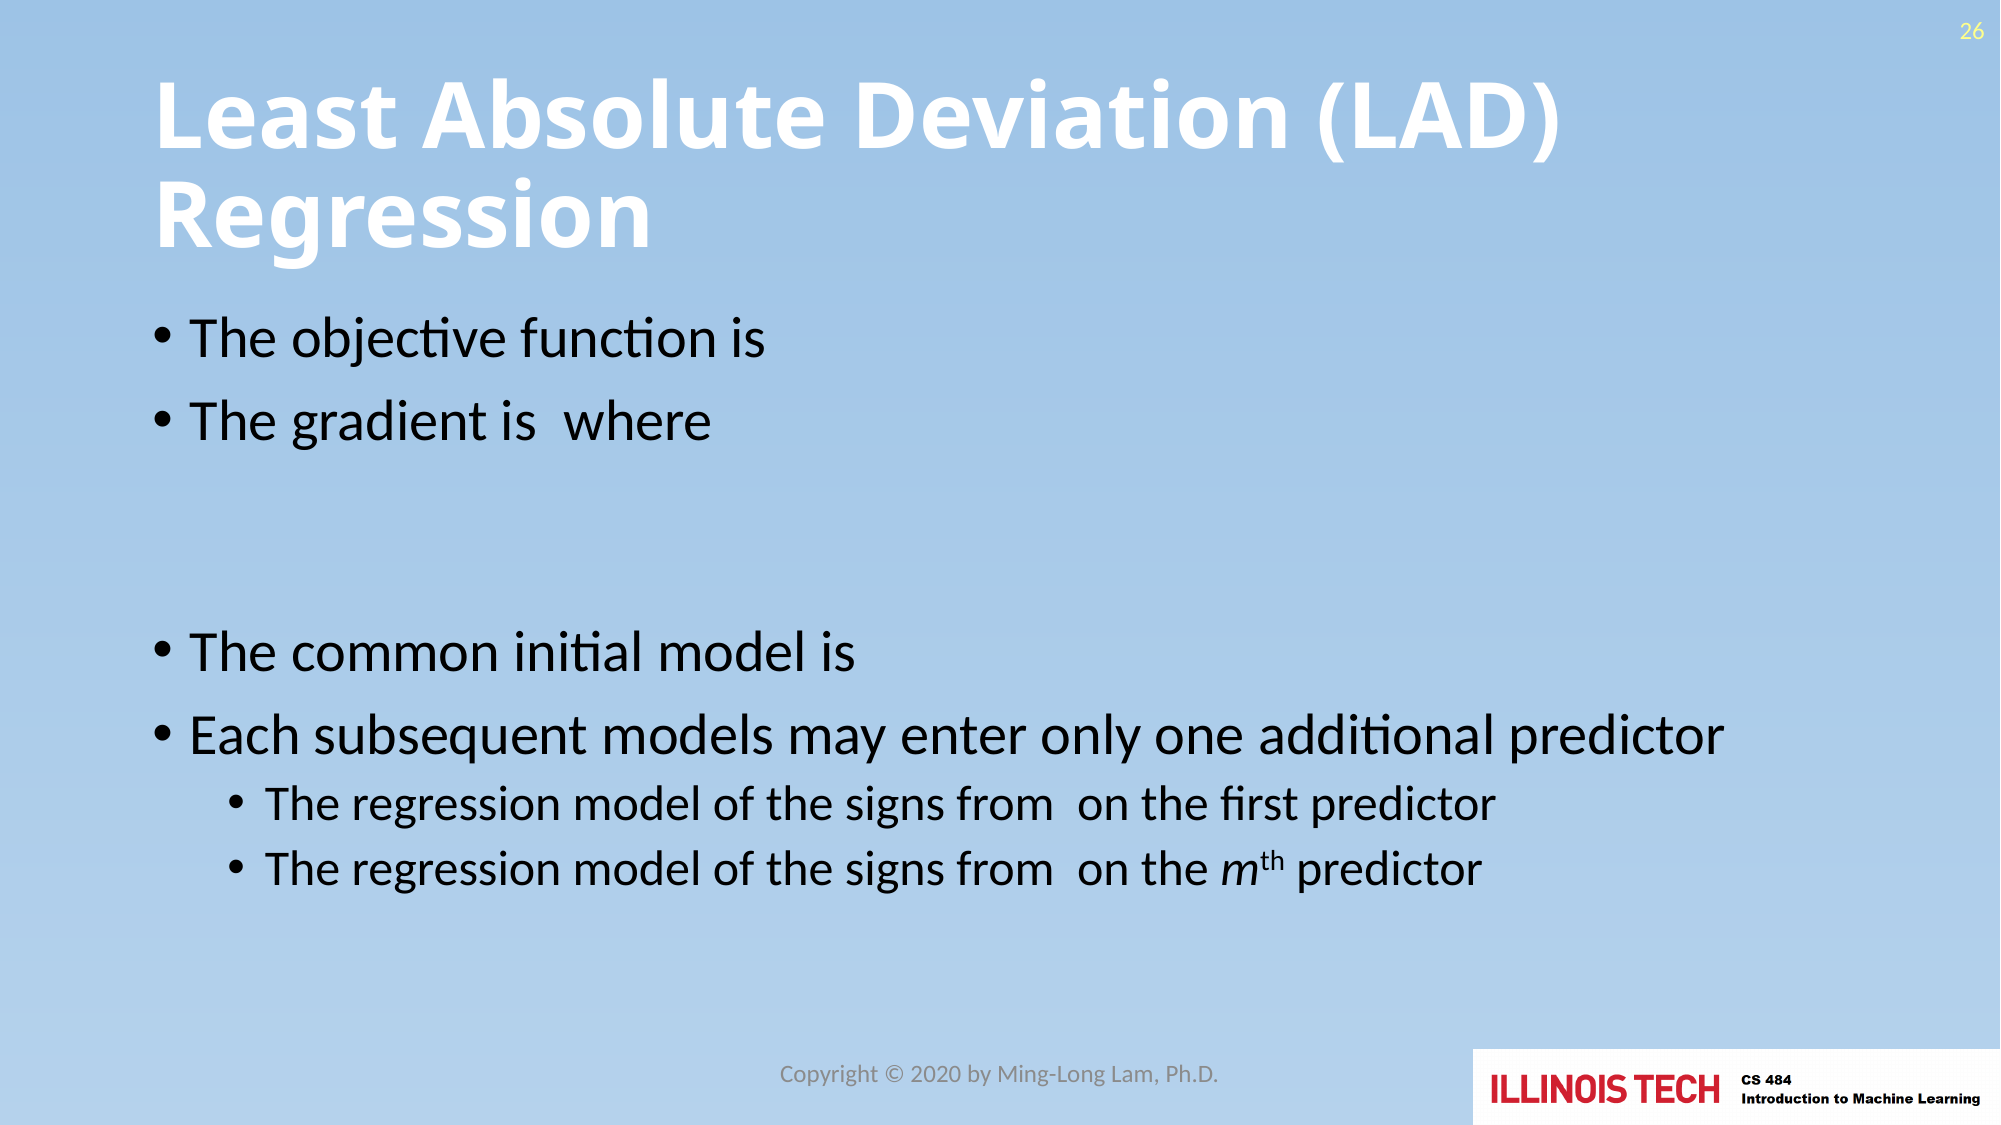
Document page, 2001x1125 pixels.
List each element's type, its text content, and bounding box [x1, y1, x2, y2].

footer Copyright © 2020 by Ming-Long Lam, Ph.D. [662, 1042, 1338, 1103]
slide_number 26 [1550, 0, 2000, 60]
title Least Absolute Deviation (LAD) Regression [137, 59, 1863, 278]
picture [1473, 1049, 2000, 1125]
